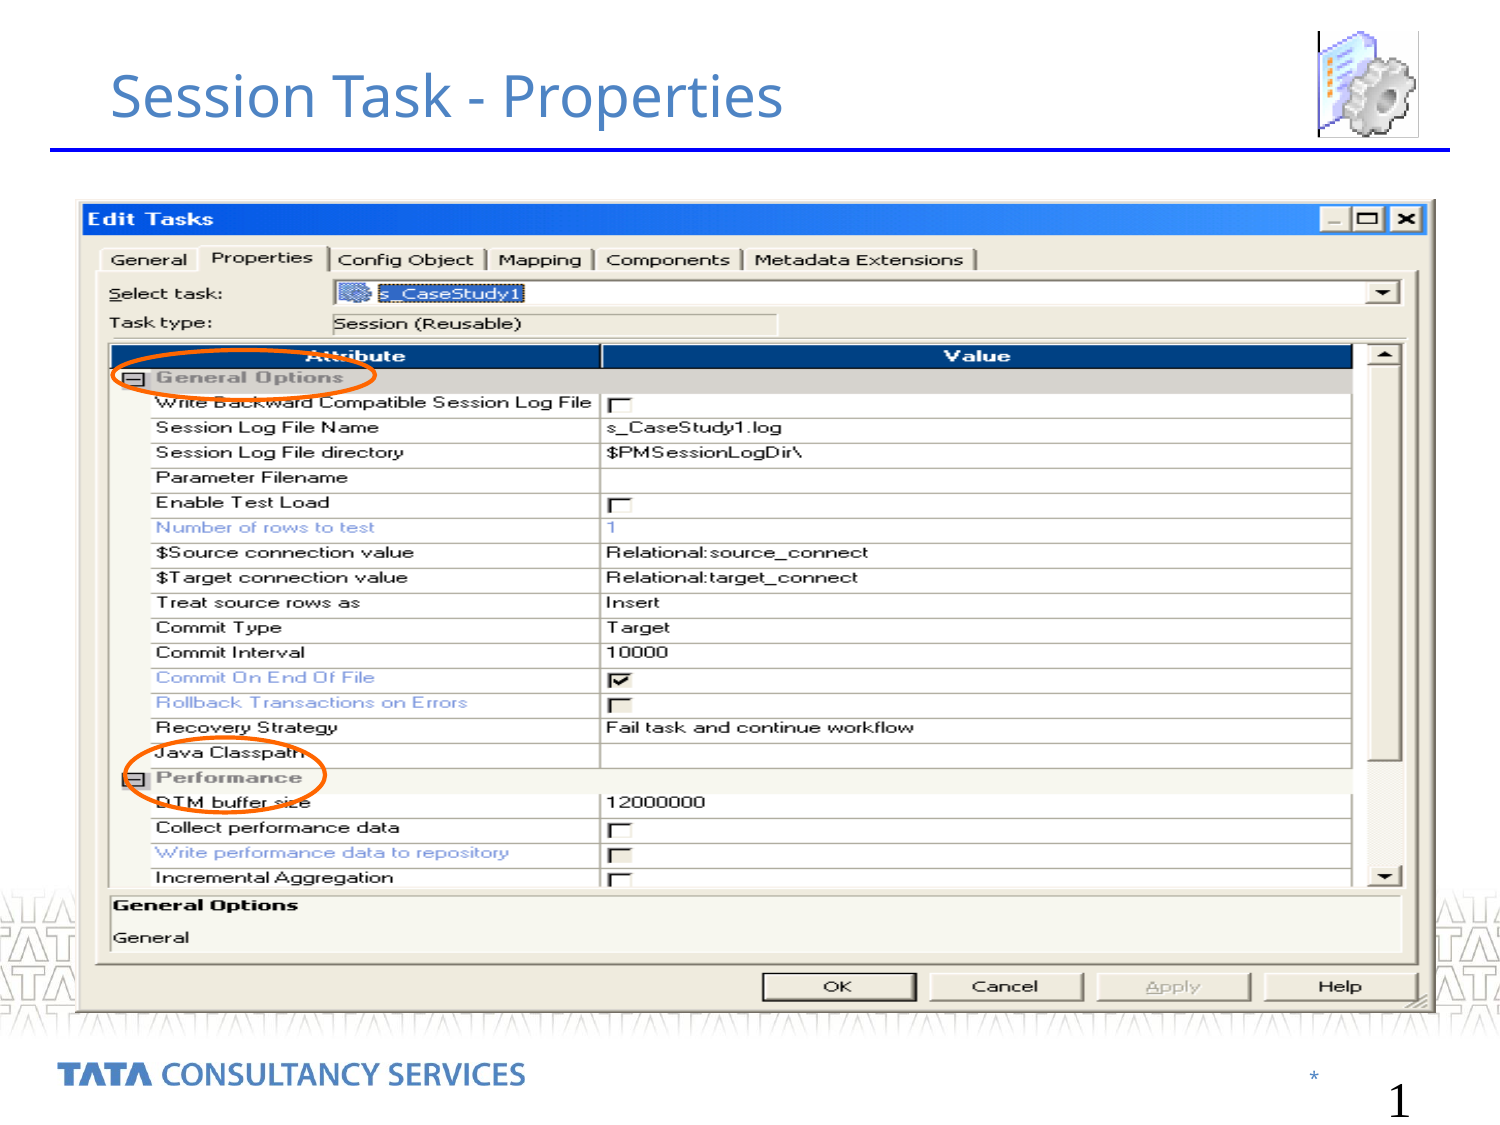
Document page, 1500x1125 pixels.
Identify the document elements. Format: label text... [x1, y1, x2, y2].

picture [57, 1062, 525, 1086]
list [74, 199, 1436, 1013]
picture [0, 885, 1500, 1039]
picture [1284, 13, 1435, 140]
slide_number ‹#› [1371, 1059, 1435, 1104]
title Session Task - Properties [95, 22, 1456, 166]
